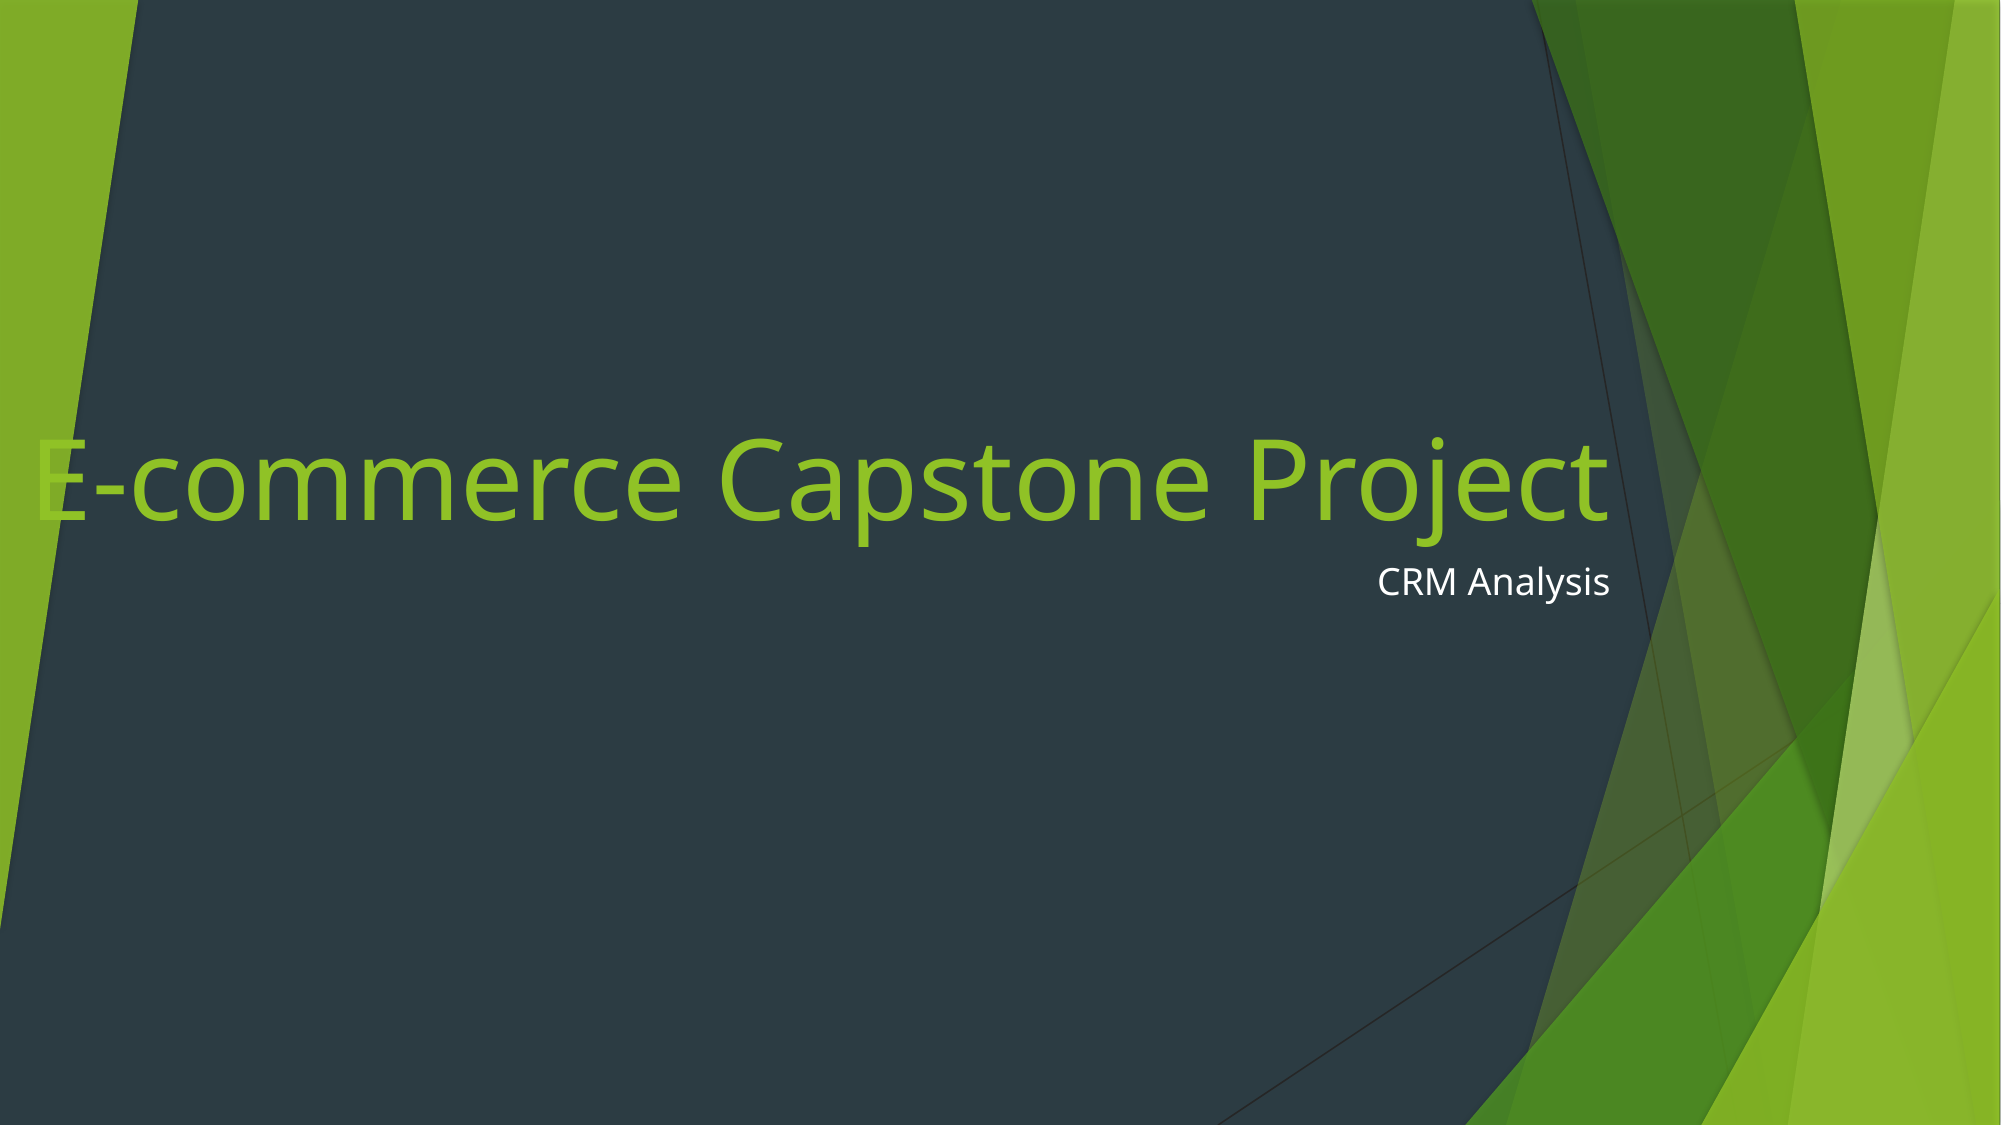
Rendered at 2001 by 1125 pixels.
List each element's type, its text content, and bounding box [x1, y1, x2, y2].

subtitle CRM Analysis [351, 550, 1626, 731]
title E-commerce Capstone Project [0, 280, 1626, 551]
